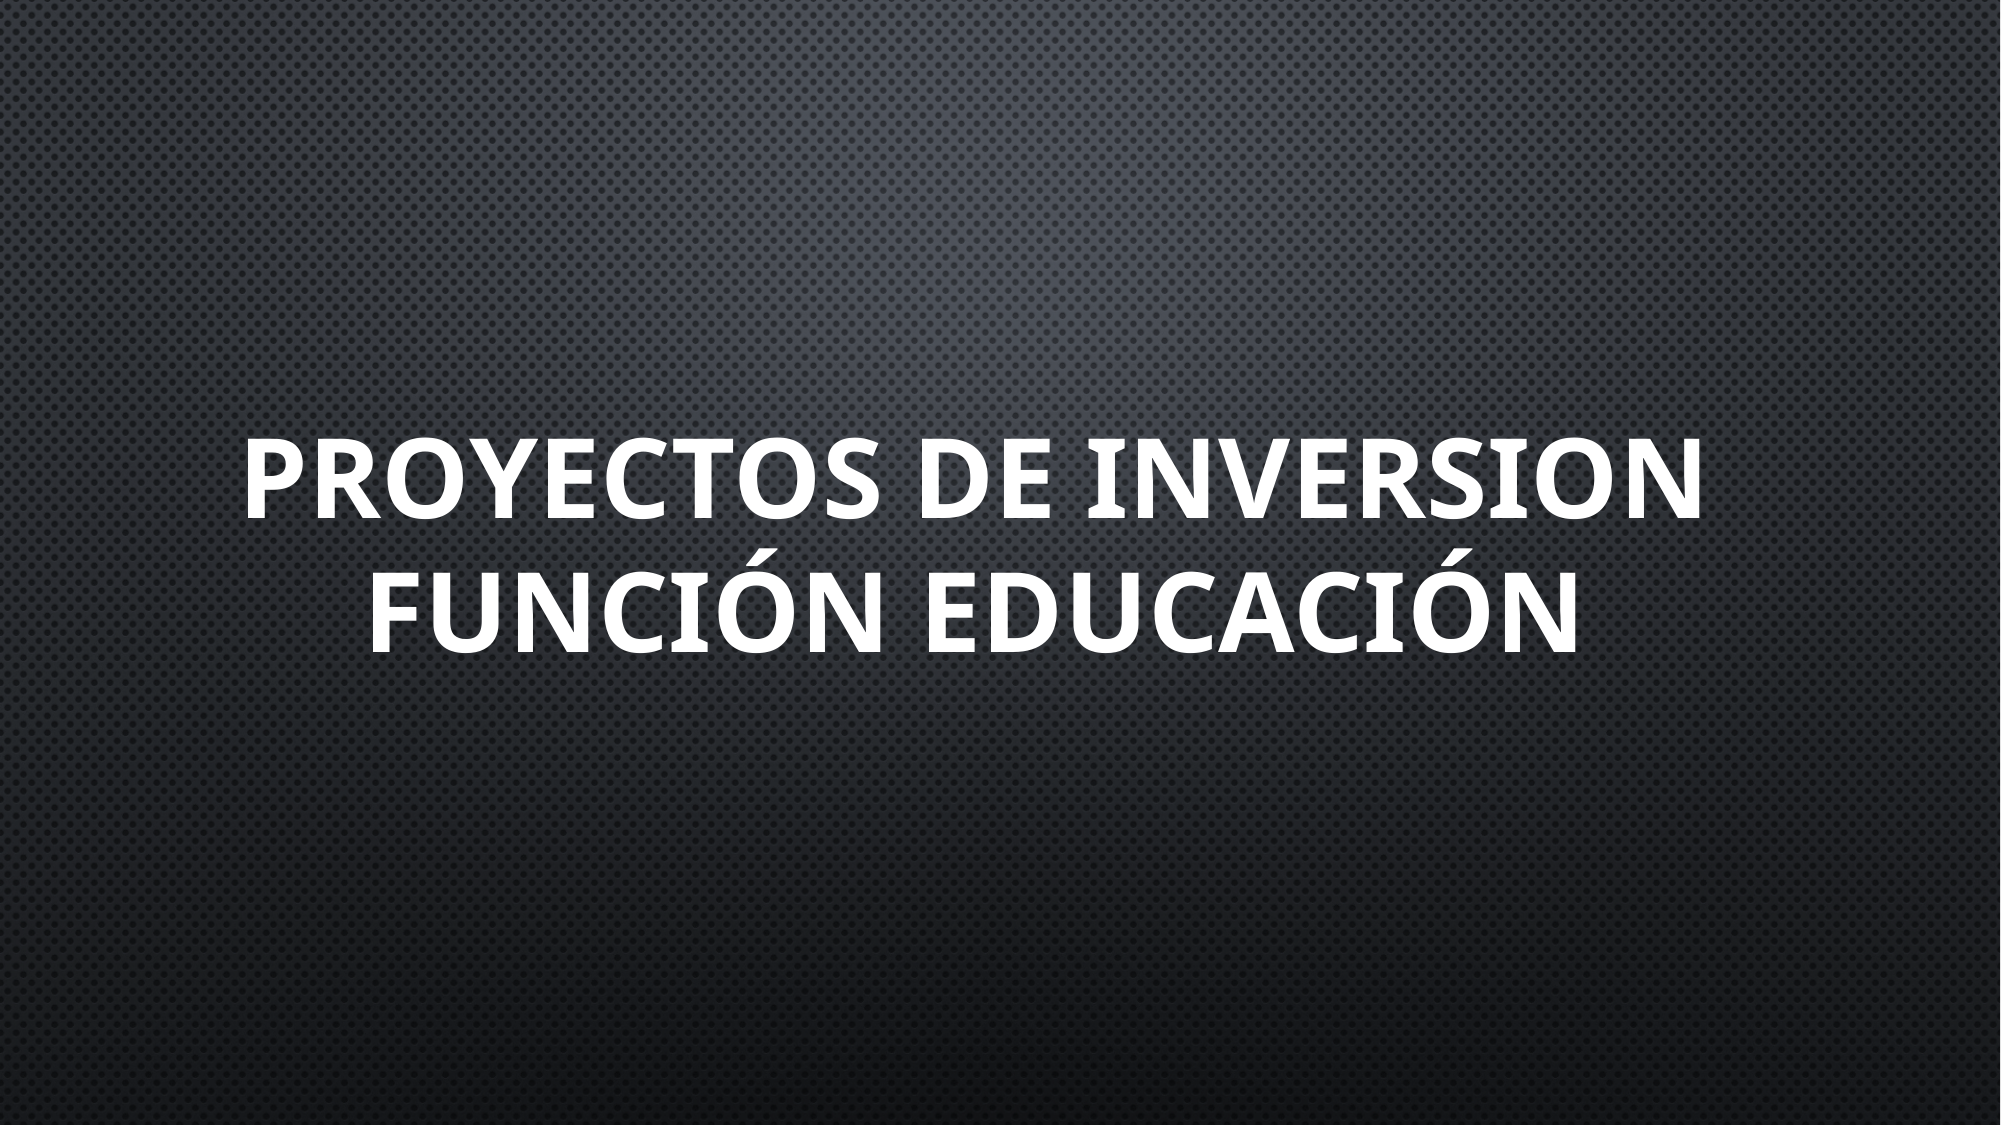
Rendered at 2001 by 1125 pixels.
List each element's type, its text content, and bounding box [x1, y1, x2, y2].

title Proyectos de inversion Función Educación [201, 407, 1750, 718]
